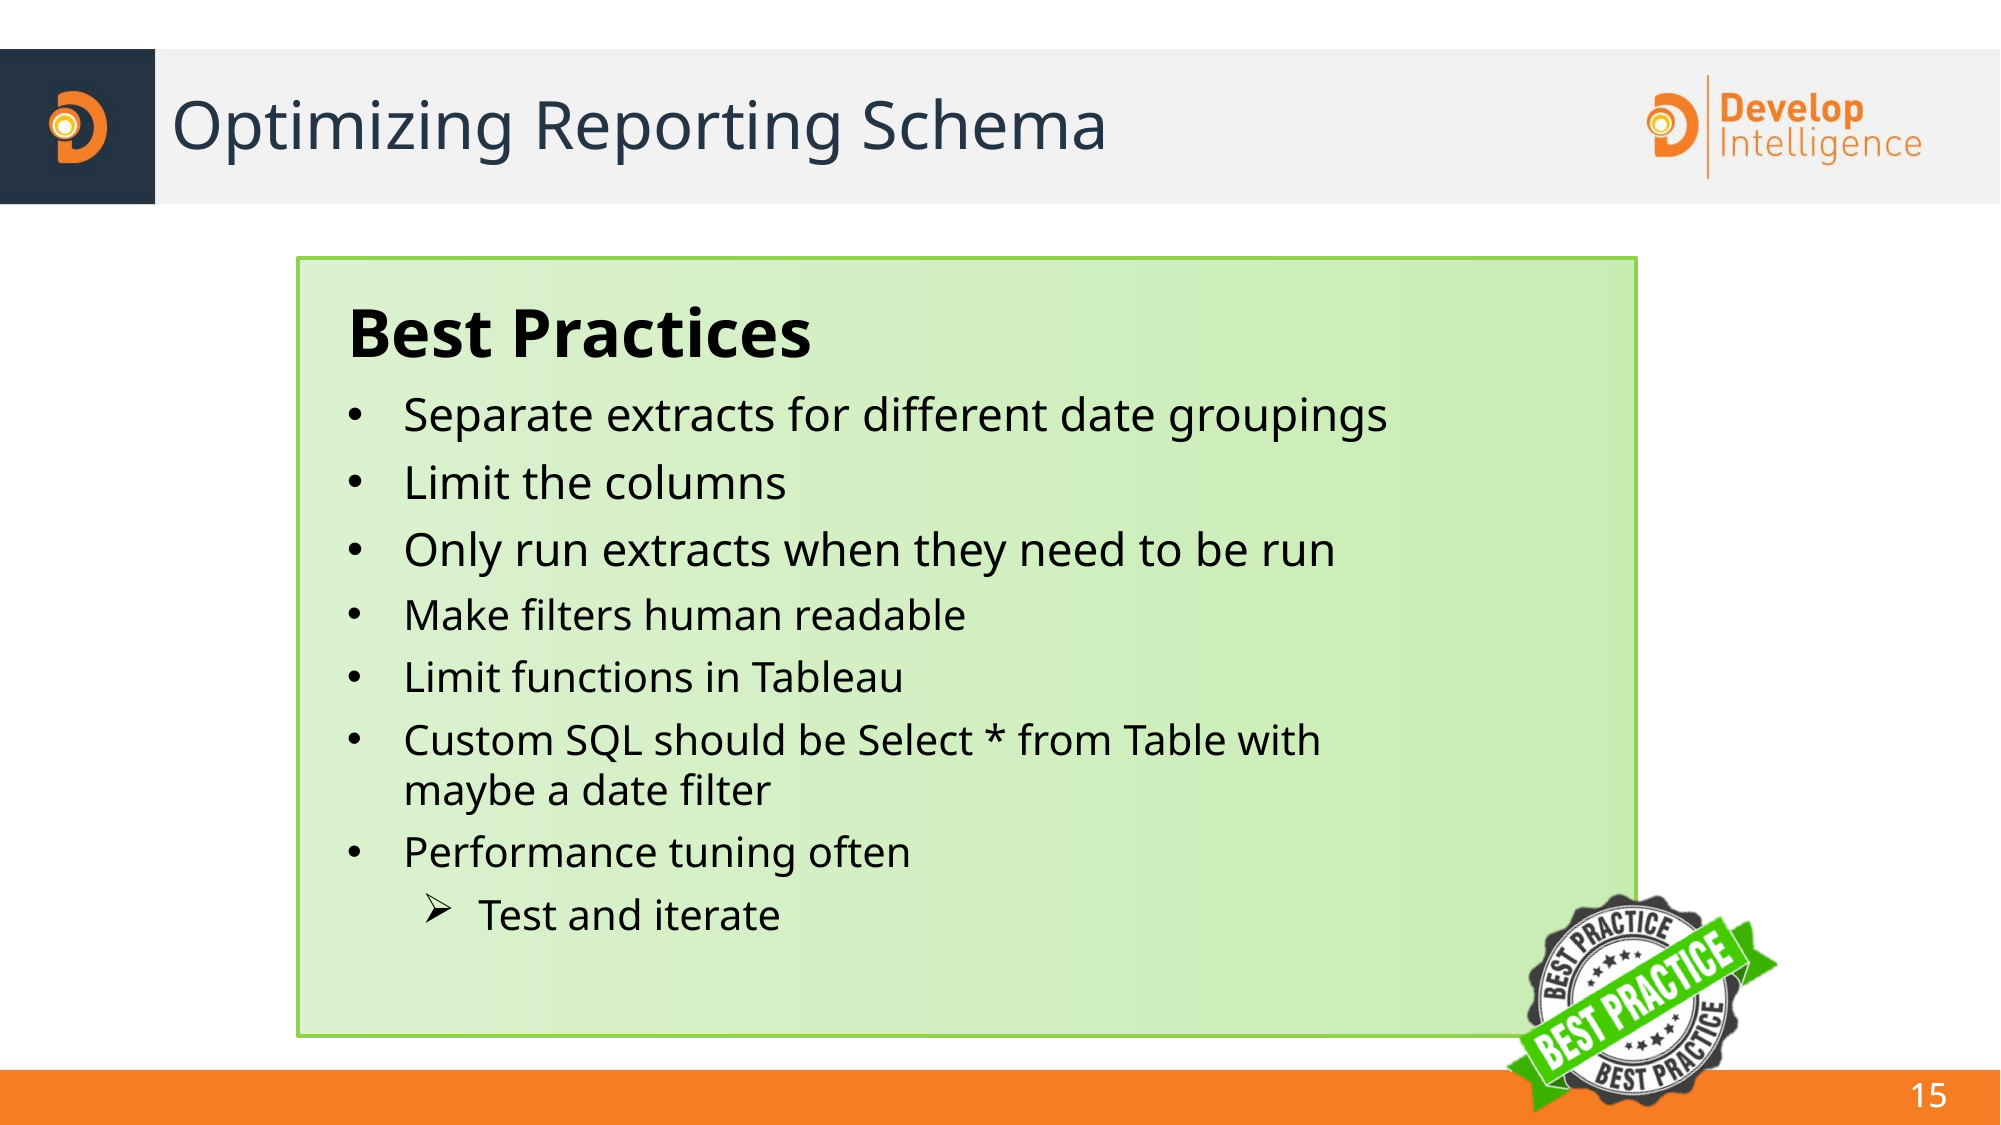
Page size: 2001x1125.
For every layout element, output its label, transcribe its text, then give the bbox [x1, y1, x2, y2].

text_box [296, 256, 1638, 1038]
text_box Best Practices [332, 282, 1180, 378]
picture [0, 0, 2001, 1125]
title Optimizing Reporting Schema [156, 53, 1999, 203]
text_box Separate extracts for different date groupings Limit the columns Only run extracts when they need to be run Make filters human readable Limit functions in Tableau Custom SQL should be Select * from Table with maybe a date filter Performance tuning often Test and iterate [332, 378, 1444, 1004]
text_box 15 [1860, 1072, 1998, 1122]
